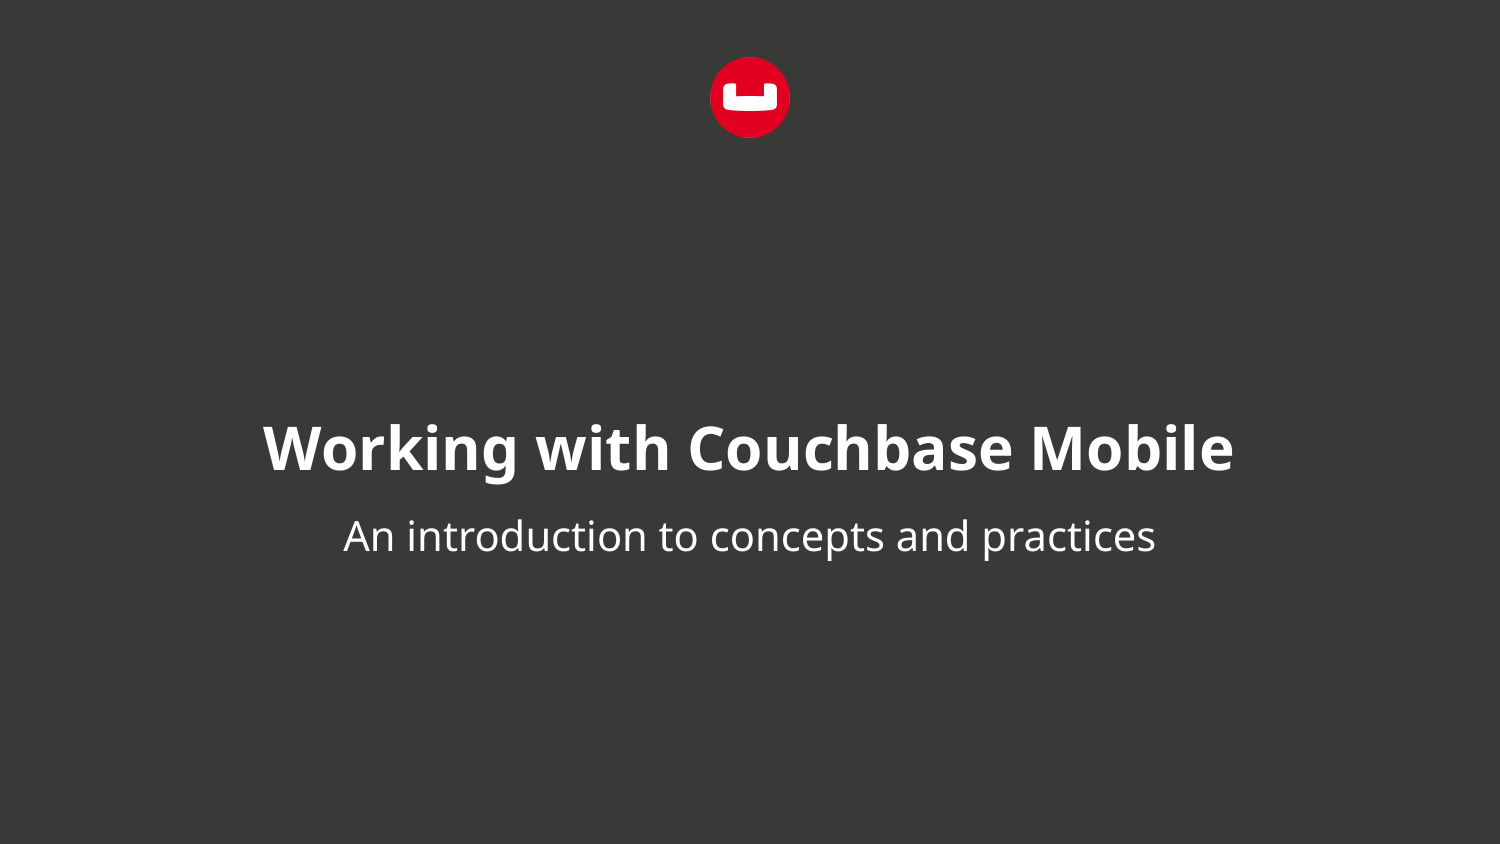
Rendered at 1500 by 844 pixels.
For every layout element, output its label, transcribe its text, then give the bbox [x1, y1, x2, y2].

title Working with Couchbase Mobile [112, 308, 1388, 490]
subtitle An introduction to concepts and practices [225, 502, 1275, 692]
picture [709, 56, 791, 139]
